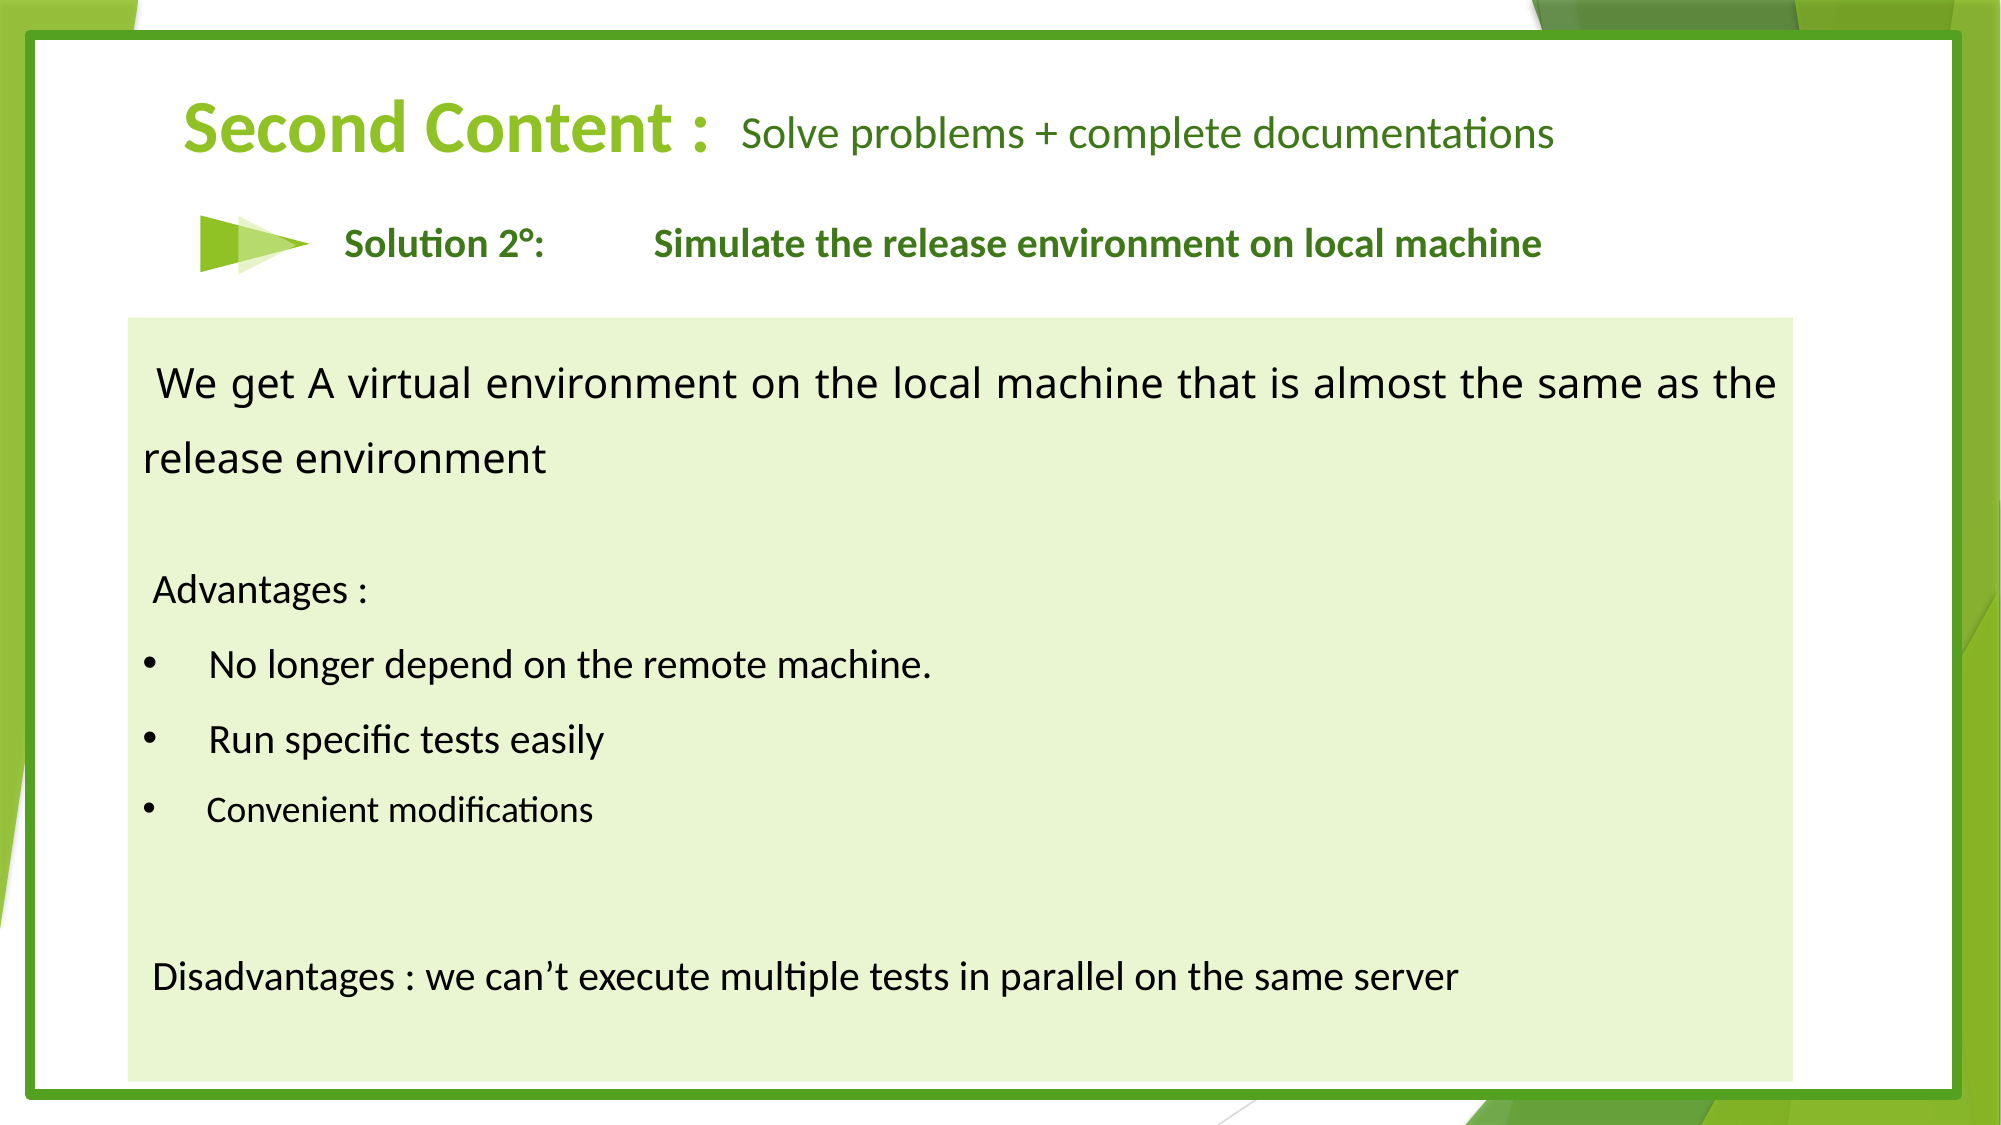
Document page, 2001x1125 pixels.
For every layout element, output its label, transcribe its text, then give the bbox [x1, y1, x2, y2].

text_box [29, 33, 1959, 1096]
text_box Second Content : [168, 57, 821, 175]
text_box [198, 213, 236, 274]
text_box We get A virtual environment on the local machine that is almost the same as the release environment [127, 324, 1793, 565]
text_box Solution 2°: Simulate the release environment on local machine [329, 208, 1712, 274]
text_box [126, 316, 1794, 1083]
text_box Solve problems + complete documentations [726, 95, 1866, 165]
text_box Disadvantages : we can’t execute multiple tests in parallel on the same server [127, 915, 1793, 1006]
text_box [280, 234, 312, 250]
text_box [236, 214, 298, 276]
text_box Advantages : No longer depend on the remote machine. Run specific tests easily Convenient modifications [128, 529, 1816, 838]
